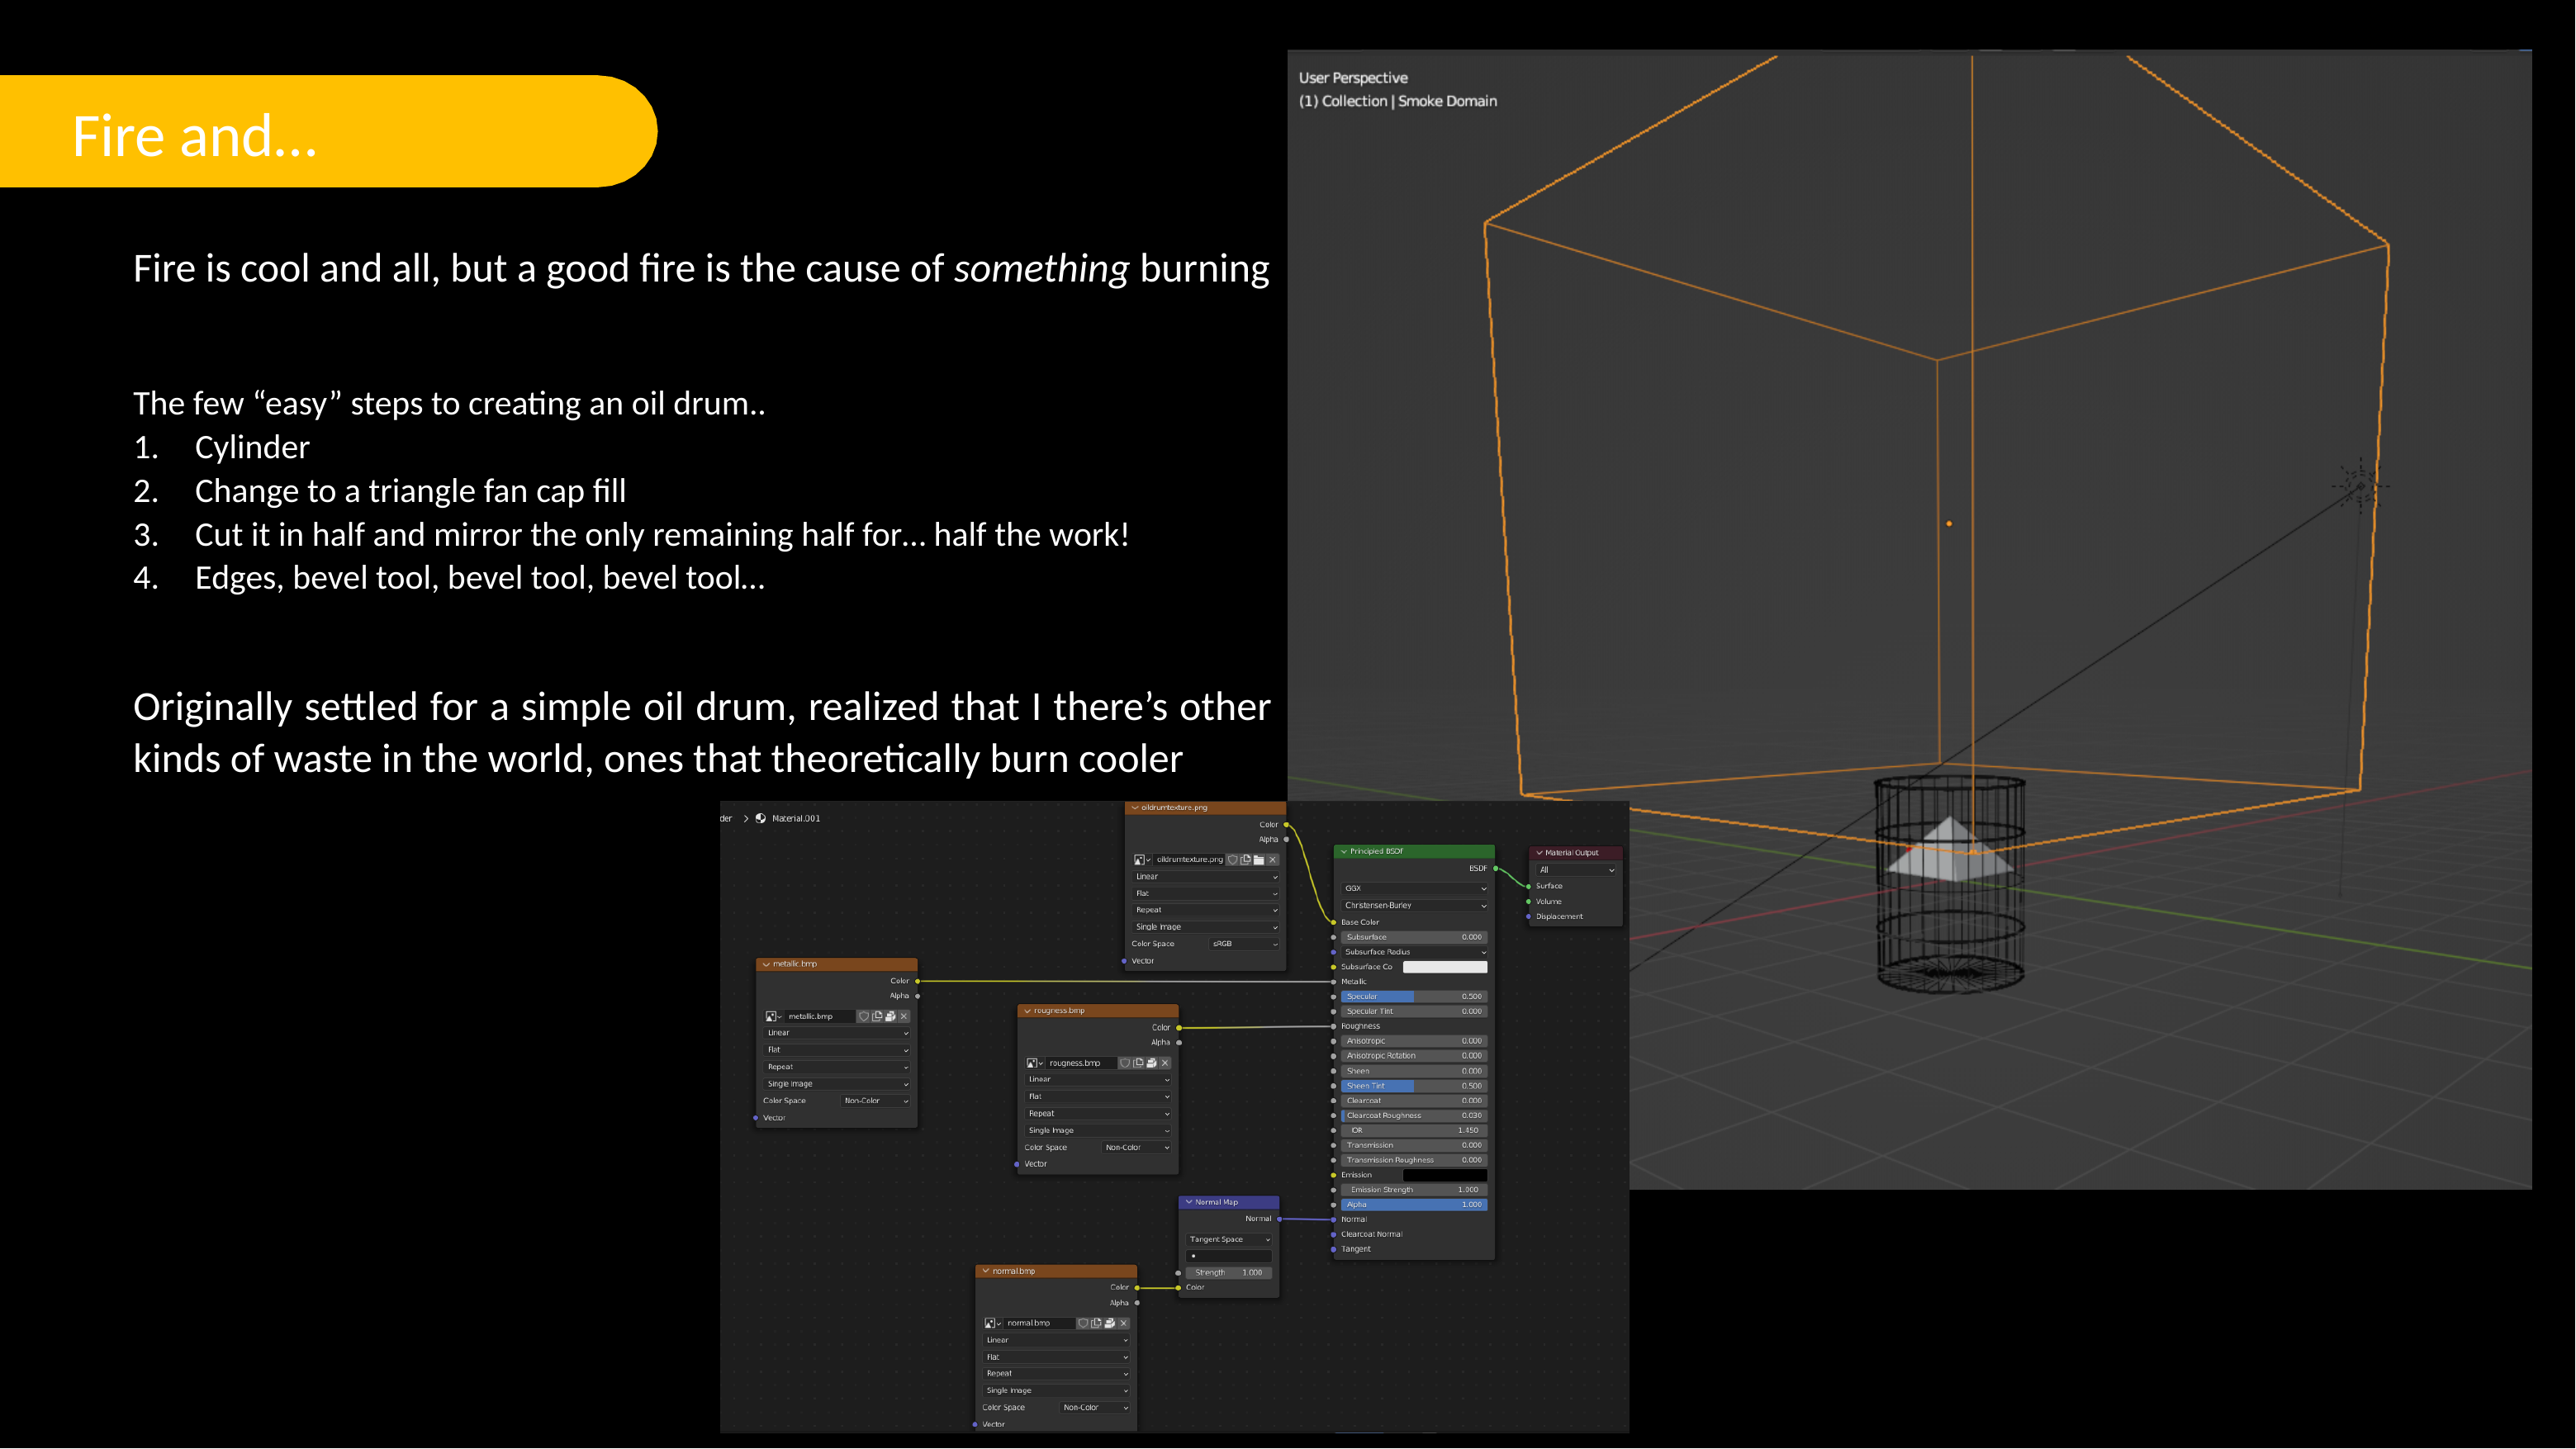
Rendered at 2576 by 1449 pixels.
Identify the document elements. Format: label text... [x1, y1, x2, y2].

text_box Fire and… [69, 92, 1288, 169]
text_box The few “easy” steps to creating an oil drum.. Cylinder Change to a triangle fan cap fill Cut it in half and mirror the only remaining half for… half the work! Edges, bevel tool, bevel tool, bevel tool… [131, 378, 1274, 676]
text_box [0, 75, 642, 187]
picture [720, 50, 2532, 1433]
text_box Fire is cool and all, but a good fire is the cause of something burning [131, 238, 1274, 330]
text_box Originally settled for a simple oil drum, realized that I there’s other kinds of waste in the world, ones that theoretically burn cooler [131, 676, 1274, 820]
